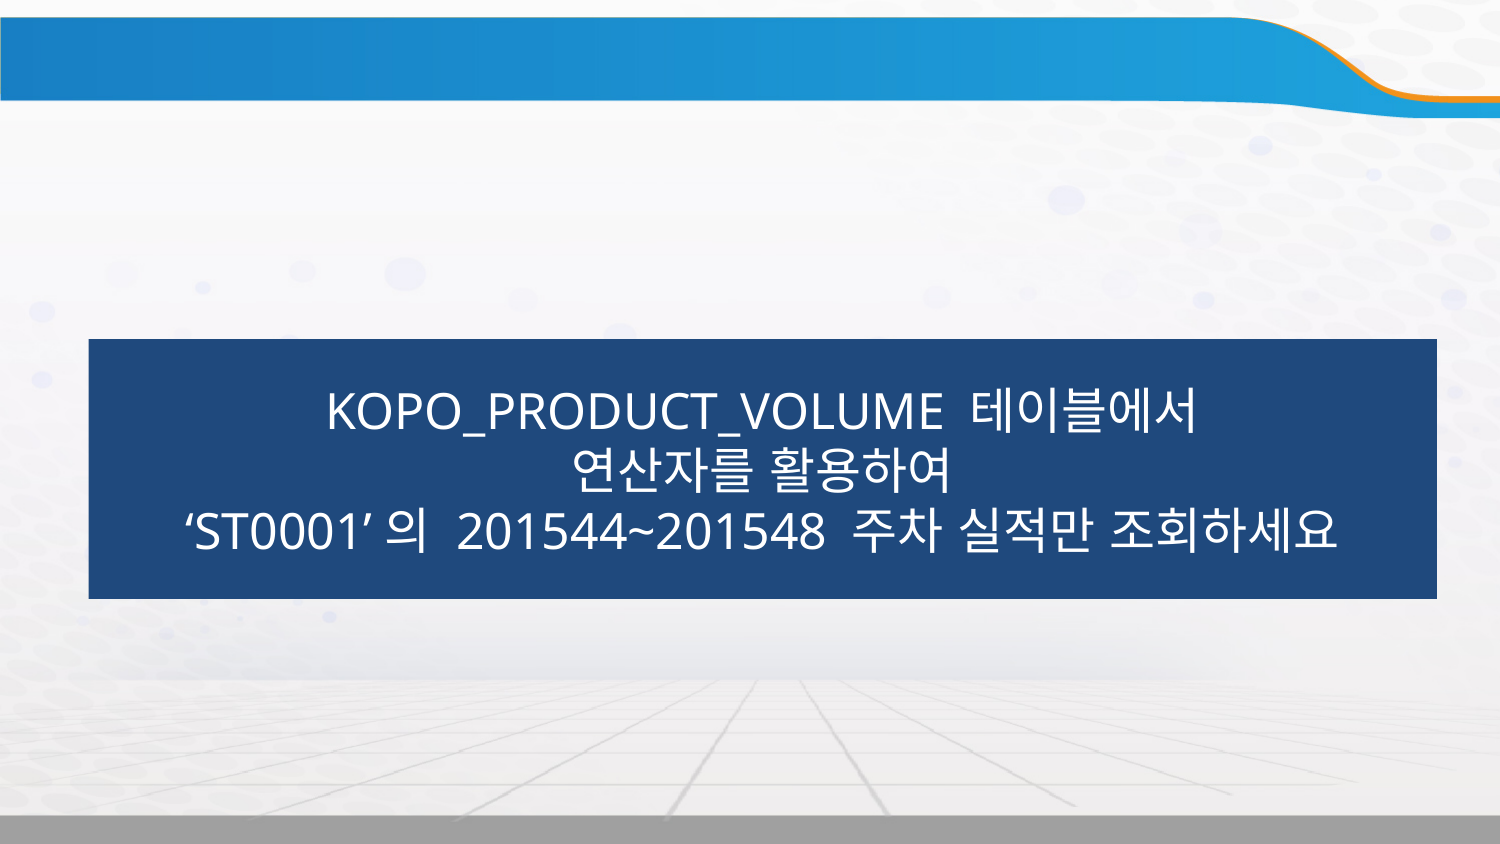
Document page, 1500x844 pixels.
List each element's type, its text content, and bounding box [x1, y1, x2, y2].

text_box KOPO_PRODUCT_VOLUME 테이블에서 연산자를 활용하여 ‘ST0001’의 201544~201548 주차 실적만 조회하세요 [88, 339, 1437, 599]
picture [0, 0, 1500, 844]
